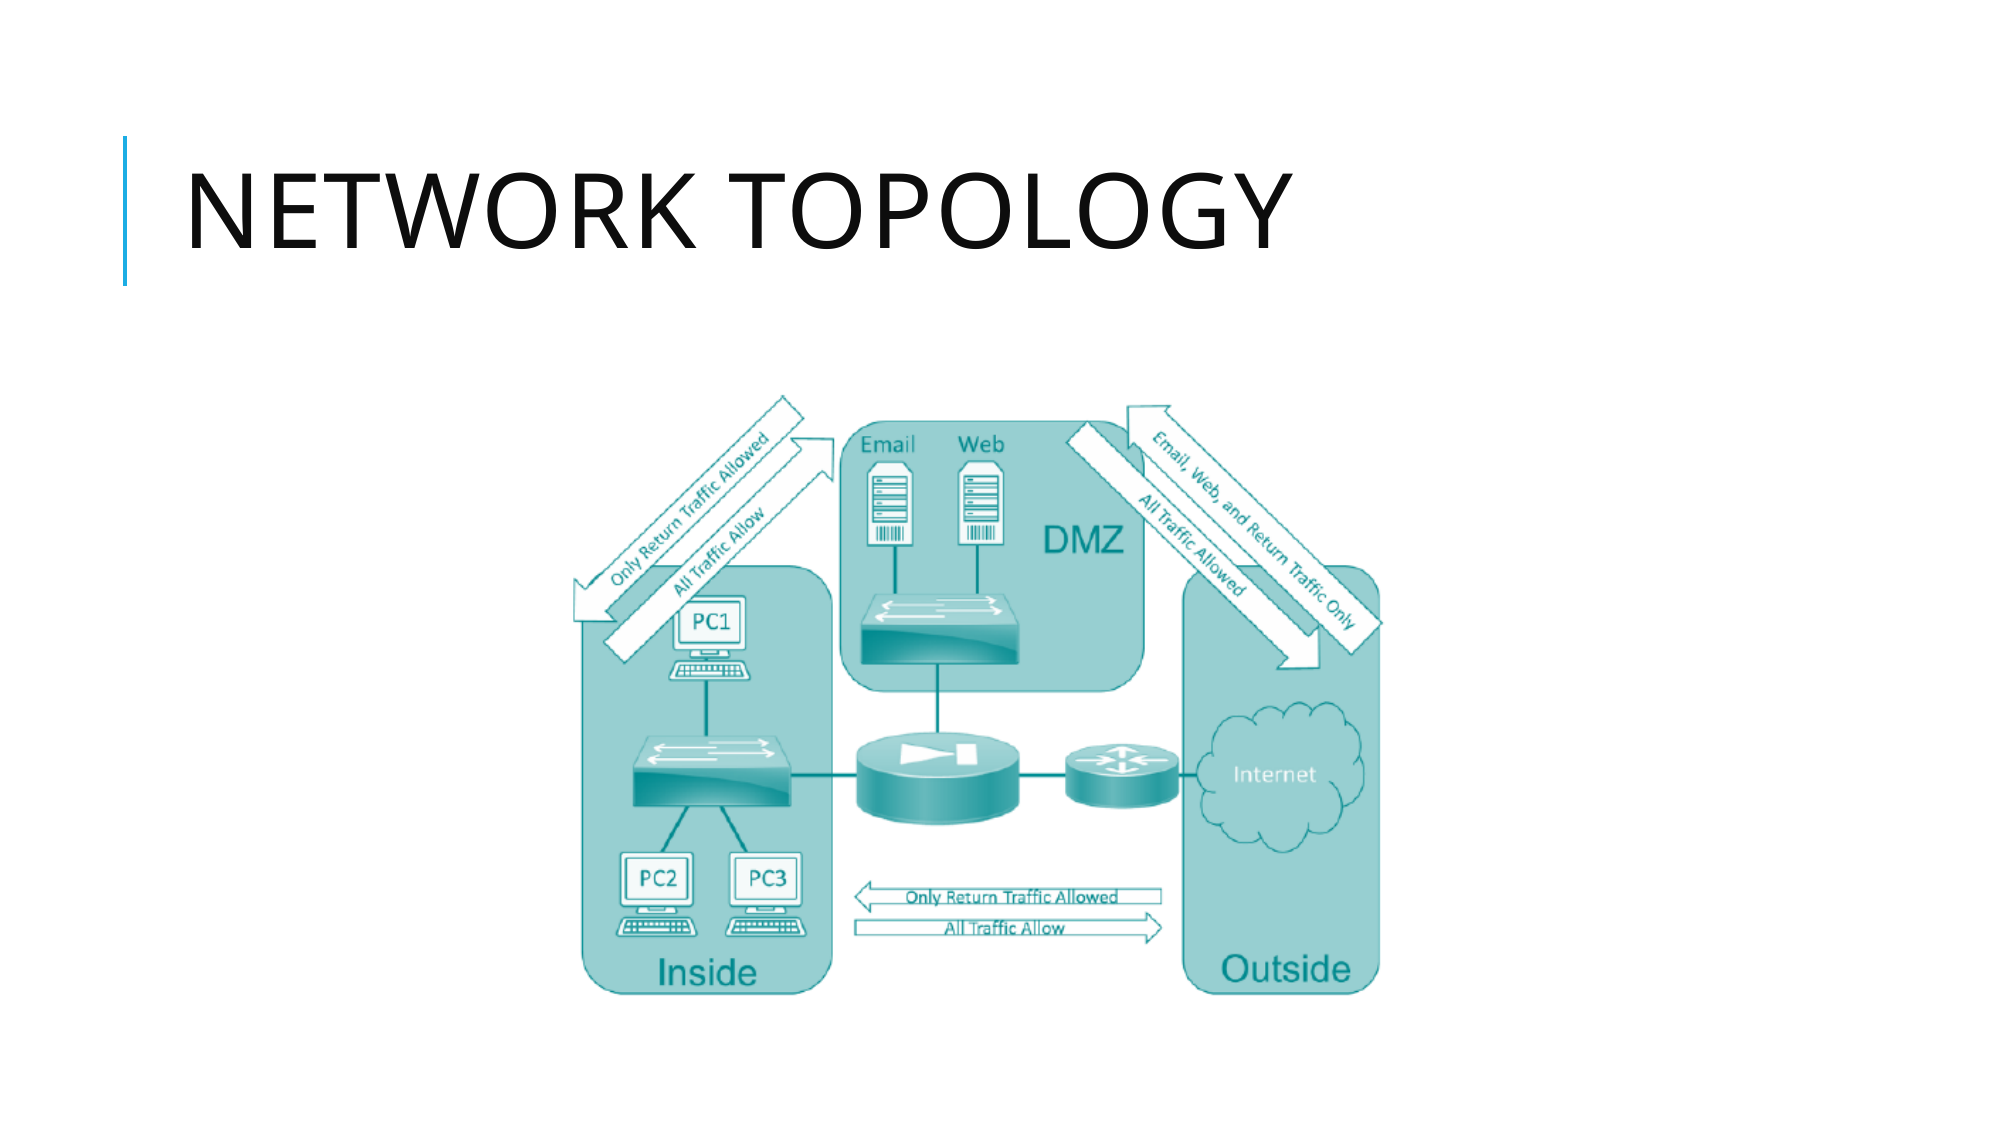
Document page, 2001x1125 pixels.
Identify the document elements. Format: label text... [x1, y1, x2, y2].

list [426, 374, 1505, 1036]
title Network Topology [168, 96, 1763, 342]
